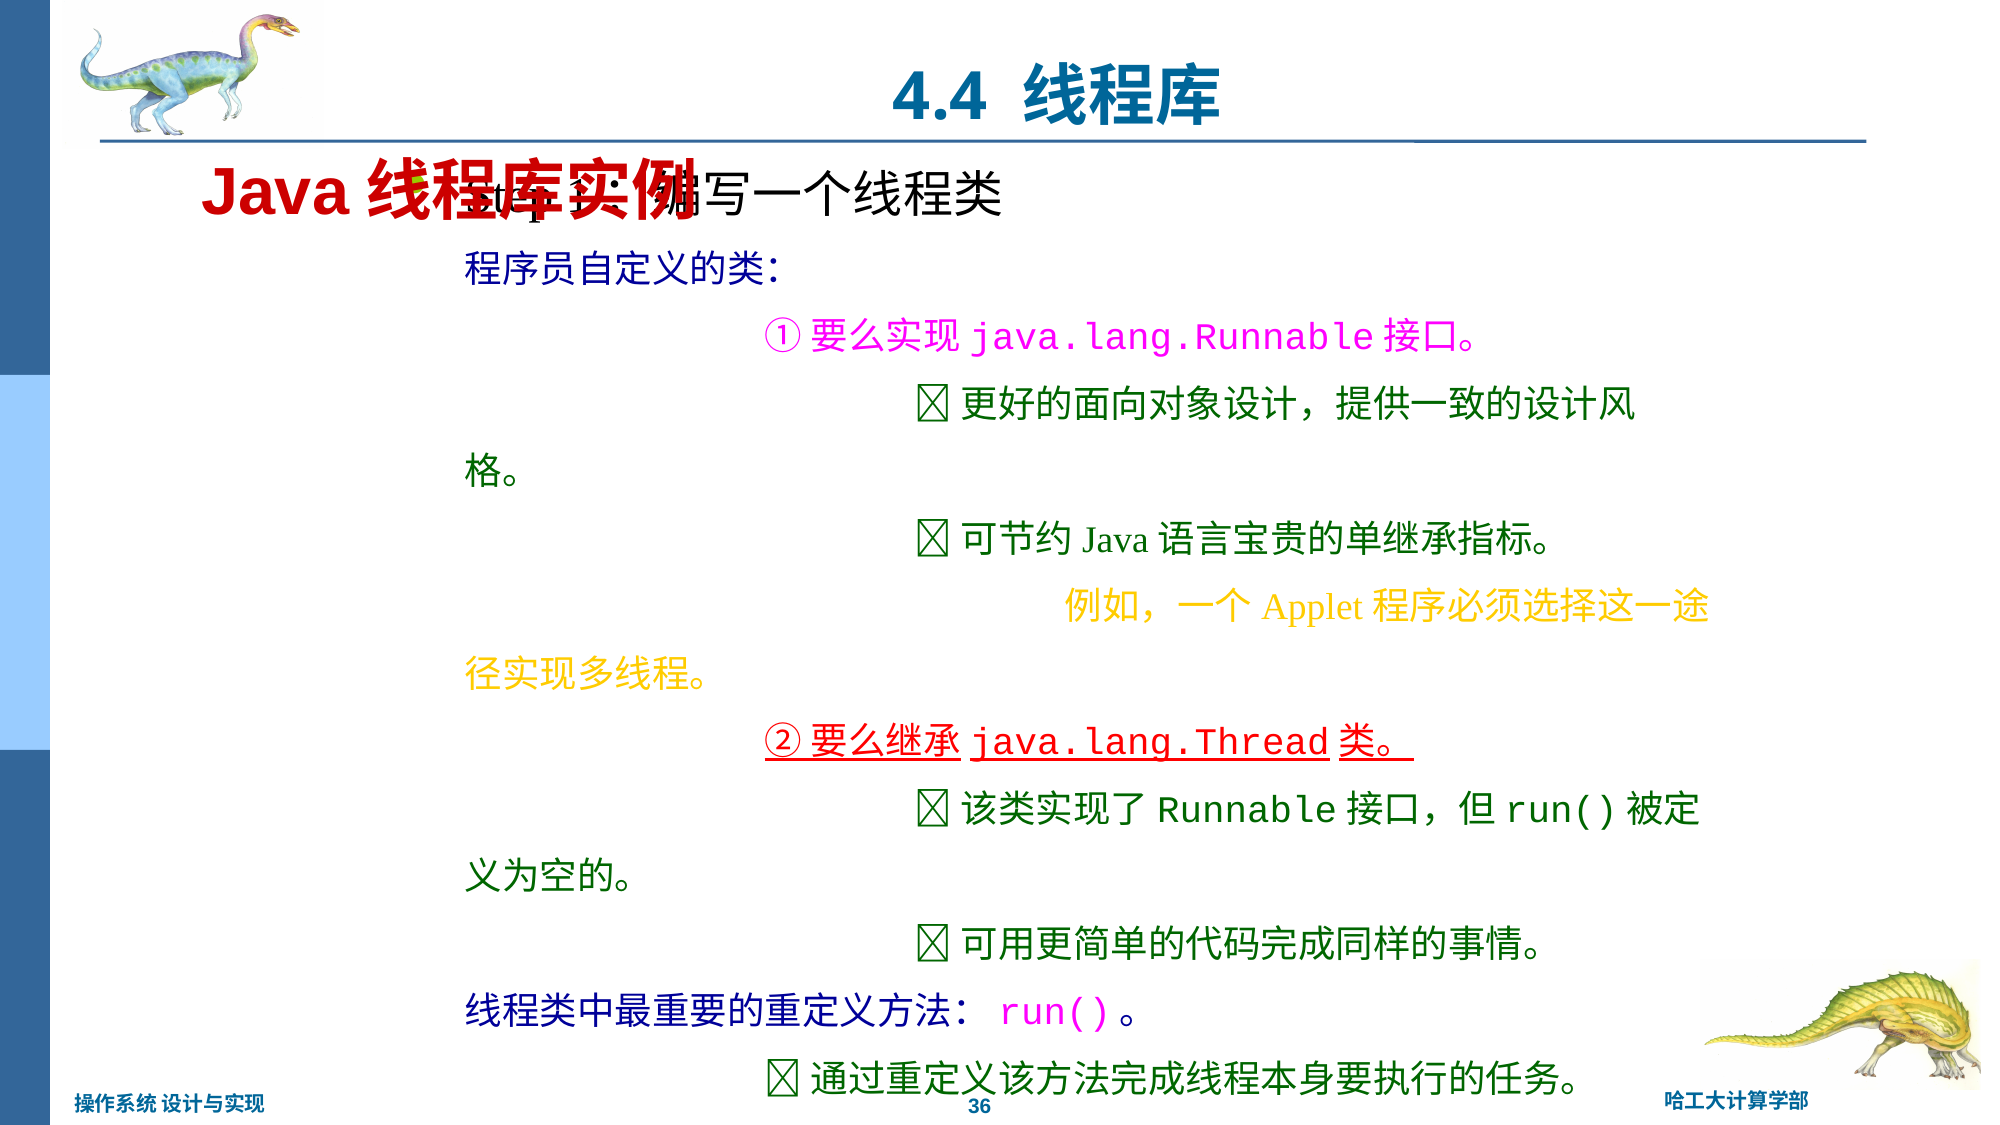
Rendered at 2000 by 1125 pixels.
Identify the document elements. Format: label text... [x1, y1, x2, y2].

picture [1725, 959, 1981, 1090]
text_box 4.4 线程库 [359, 45, 1755, 141]
picture [62, 0, 324, 149]
text_box Java线程库实例 [186, 140, 1424, 235]
text_box Step 1：编写一个线程类 程序员自定义的类： ① 要么实现java.lang.Runnable接口。  更好的面向对象设计，提供一致的设计风格。  可节约Java语言宝贵的单继承指标。 例如，一个Applet程序必须选择这一途径实现多线程。 ② 要么继承java.lang.Thread类。  该类实现了Runnable接口，但run()被定义为空的。  可用更简单的代码完成同样的事情。 线程类中最重要的重定义方法：run()。  通过重定义该方法完成线程本身要执行的任务。 [387, 141, 1725, 1108]
